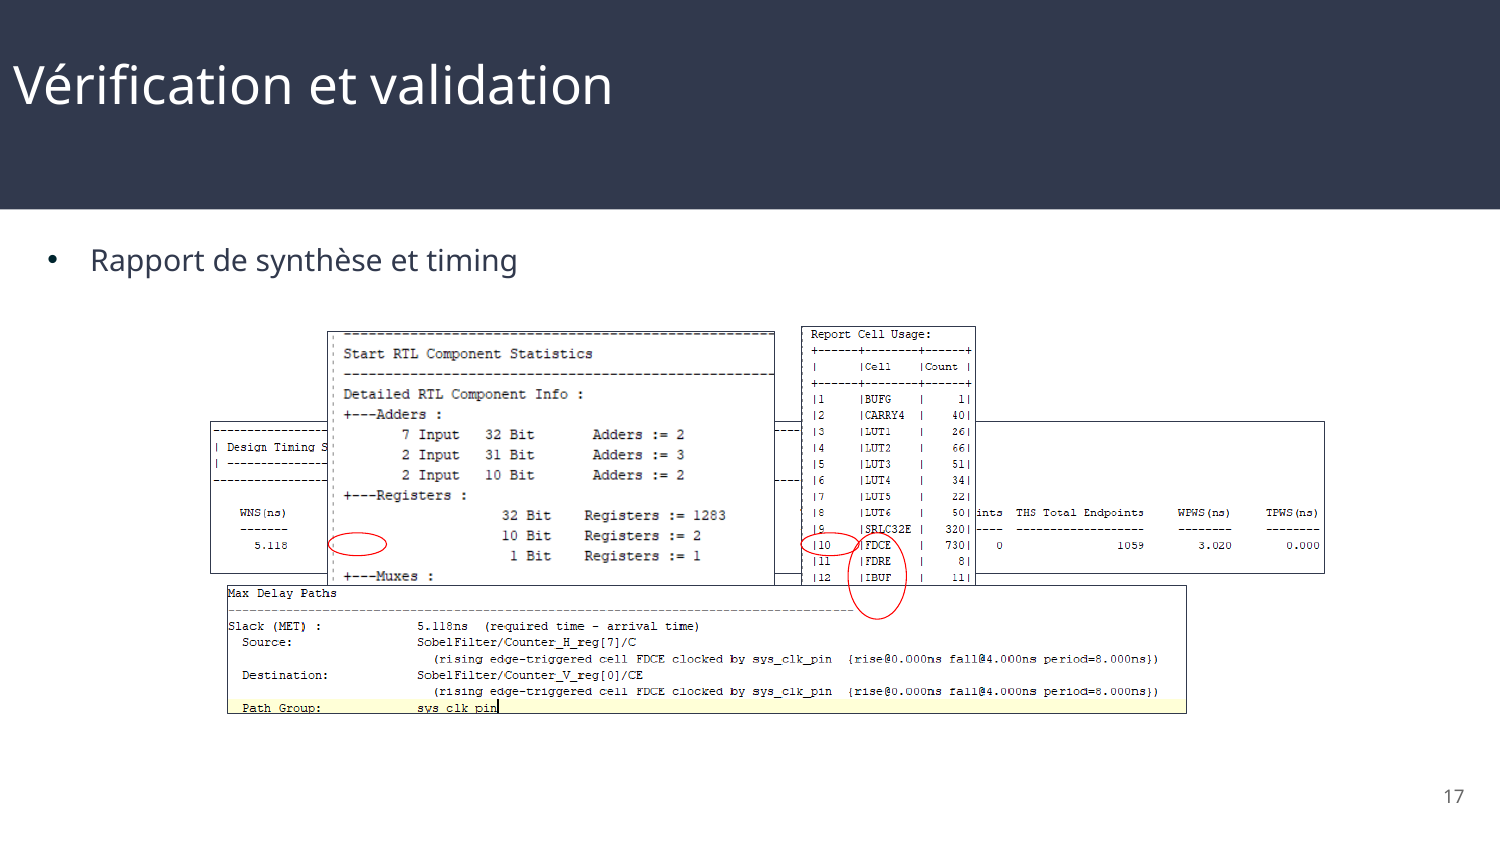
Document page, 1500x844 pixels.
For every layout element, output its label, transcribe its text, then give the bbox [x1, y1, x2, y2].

slide_number 17 [1389, 764, 1480, 830]
picture [211, 326, 1325, 714]
text_box Rapport de synthèse et timing [32, 227, 1103, 293]
text_box Vérification et validation [0, 38, 1500, 185]
